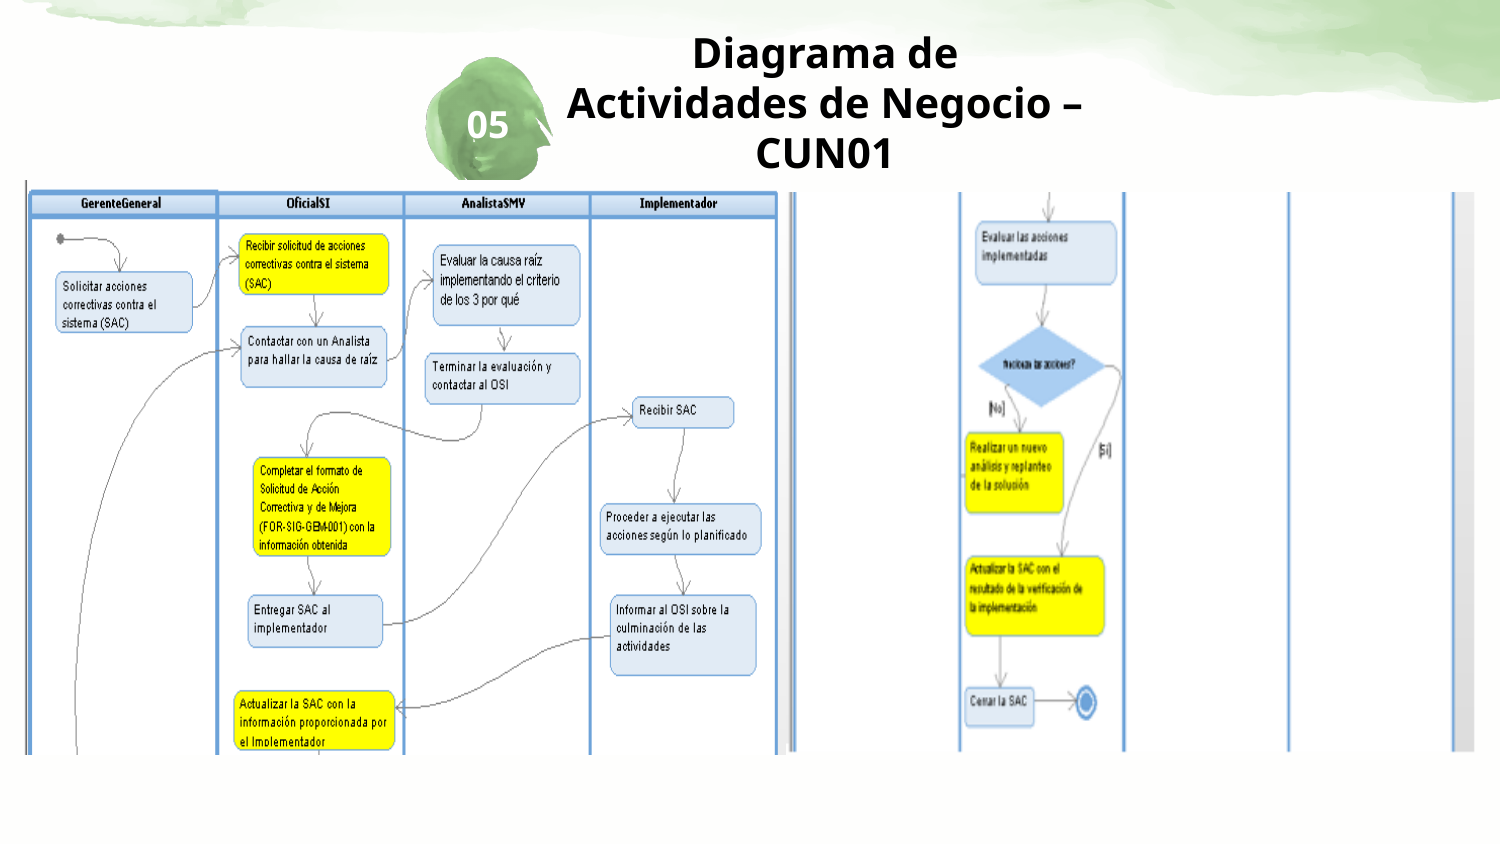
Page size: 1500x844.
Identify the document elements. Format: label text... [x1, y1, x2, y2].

picture [0, 0, 1500, 844]
text_box Diagrama de Actividades de Negocio – CUN01 [557, 123, 1099, 190]
